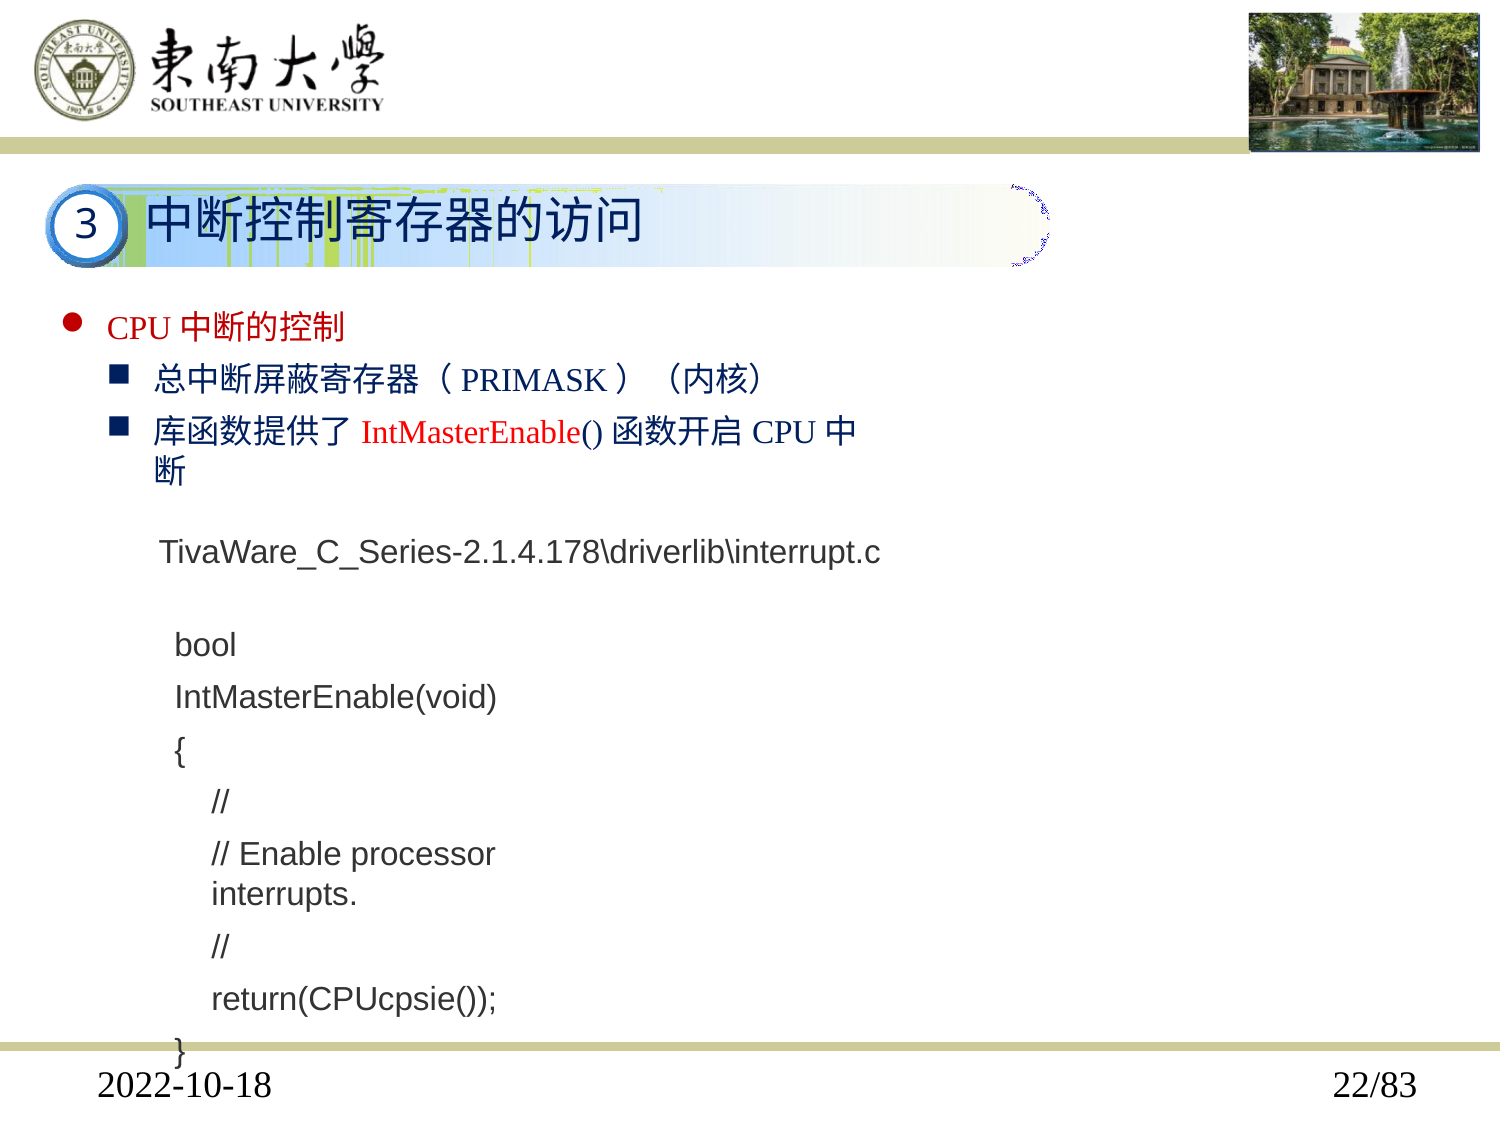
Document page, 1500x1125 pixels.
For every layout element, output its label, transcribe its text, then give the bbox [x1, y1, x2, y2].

picture [891, 1042, 1500, 1051]
text_box CPU中断的控制 总中断屏蔽寄存器（PRIMASK）（内核） 库函数提供了IntMasterEnable()函数开启CPU中断 TivaWare_C_Series-2.1.4.178\driverlib\interrupt.c bool IntMasterEnable(void) { // // Enable processor interrupts. // return(CPUcpsie()); } [57, 292, 891, 1070]
picture [0, 10, 1483, 155]
title 3 中断控制寄存器的访问 [72, 276, 645, 377]
slide_number 10/83 [1326, 1061, 1427, 1125]
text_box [44, 184, 1050, 268]
picture [0, 1042, 57, 1051]
picture [34, 19, 385, 122]
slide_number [94, 1061, 275, 1125]
